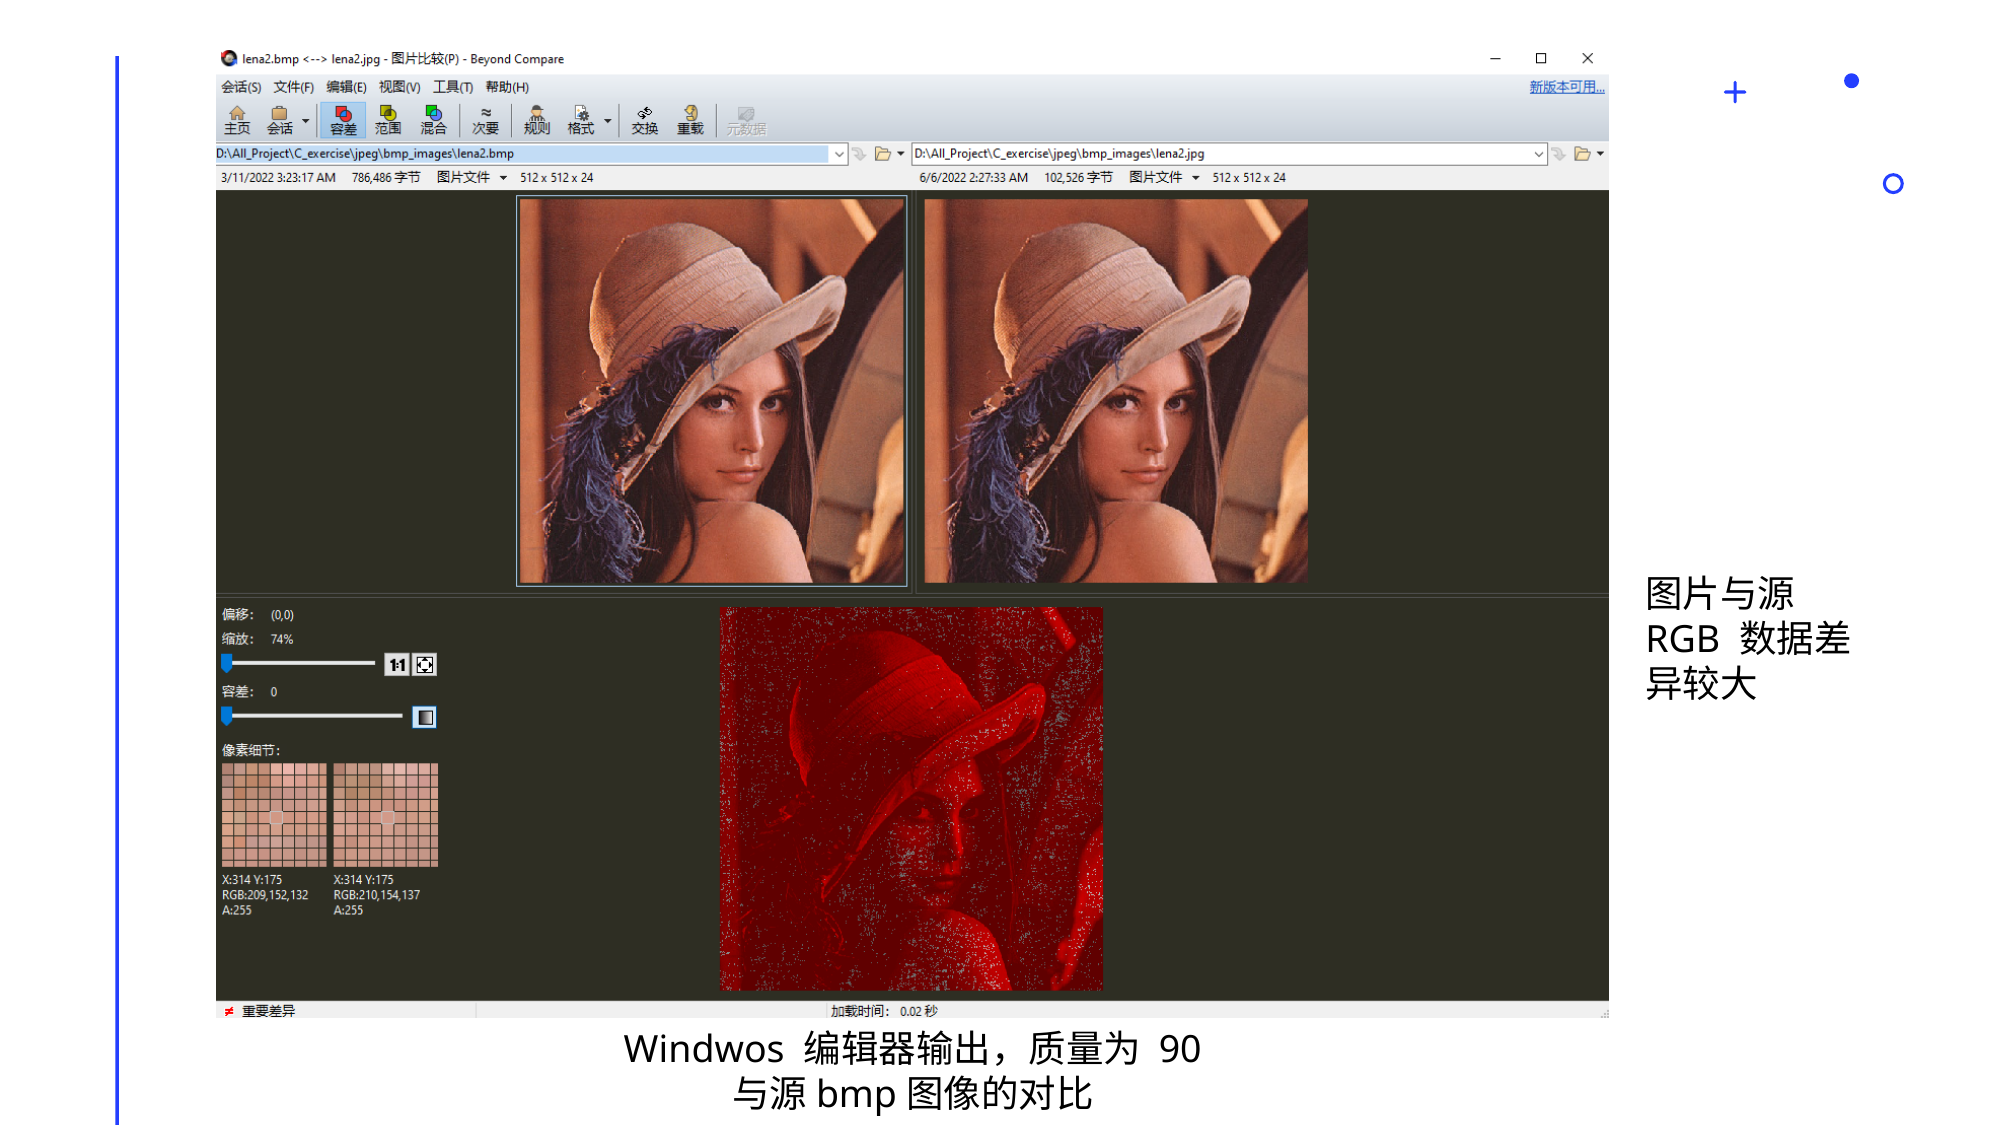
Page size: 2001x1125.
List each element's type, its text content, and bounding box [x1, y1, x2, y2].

text_box 图片与源RGB 数据差异较大 [1630, 562, 1874, 713]
text_box Windwos 编辑器输出，质量为 90 与源bmp图像的对比 [586, 1018, 1239, 1123]
picture [216, 44, 1609, 1018]
